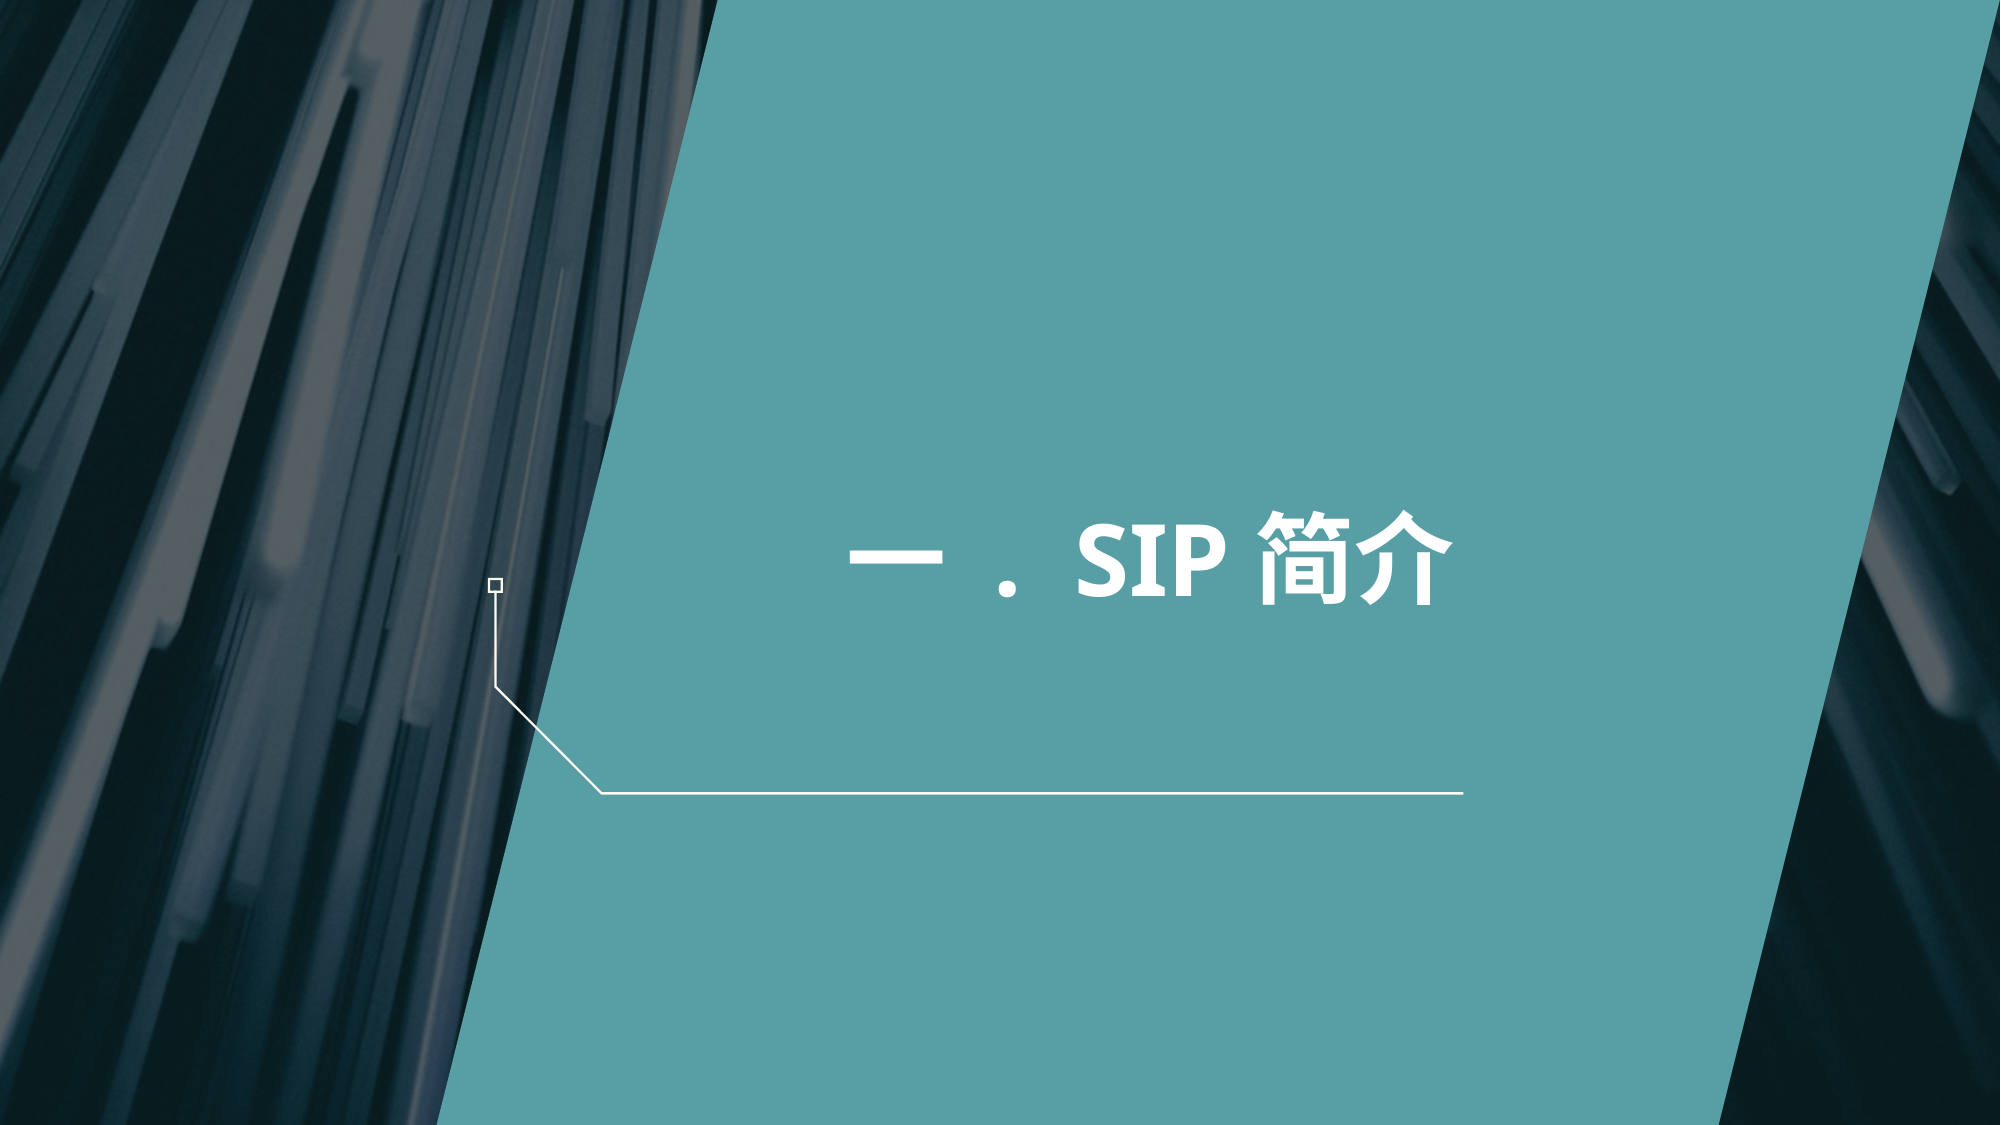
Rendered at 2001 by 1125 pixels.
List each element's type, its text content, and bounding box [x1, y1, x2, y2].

title 一 . SIP简介 [831, 502, 1644, 623]
